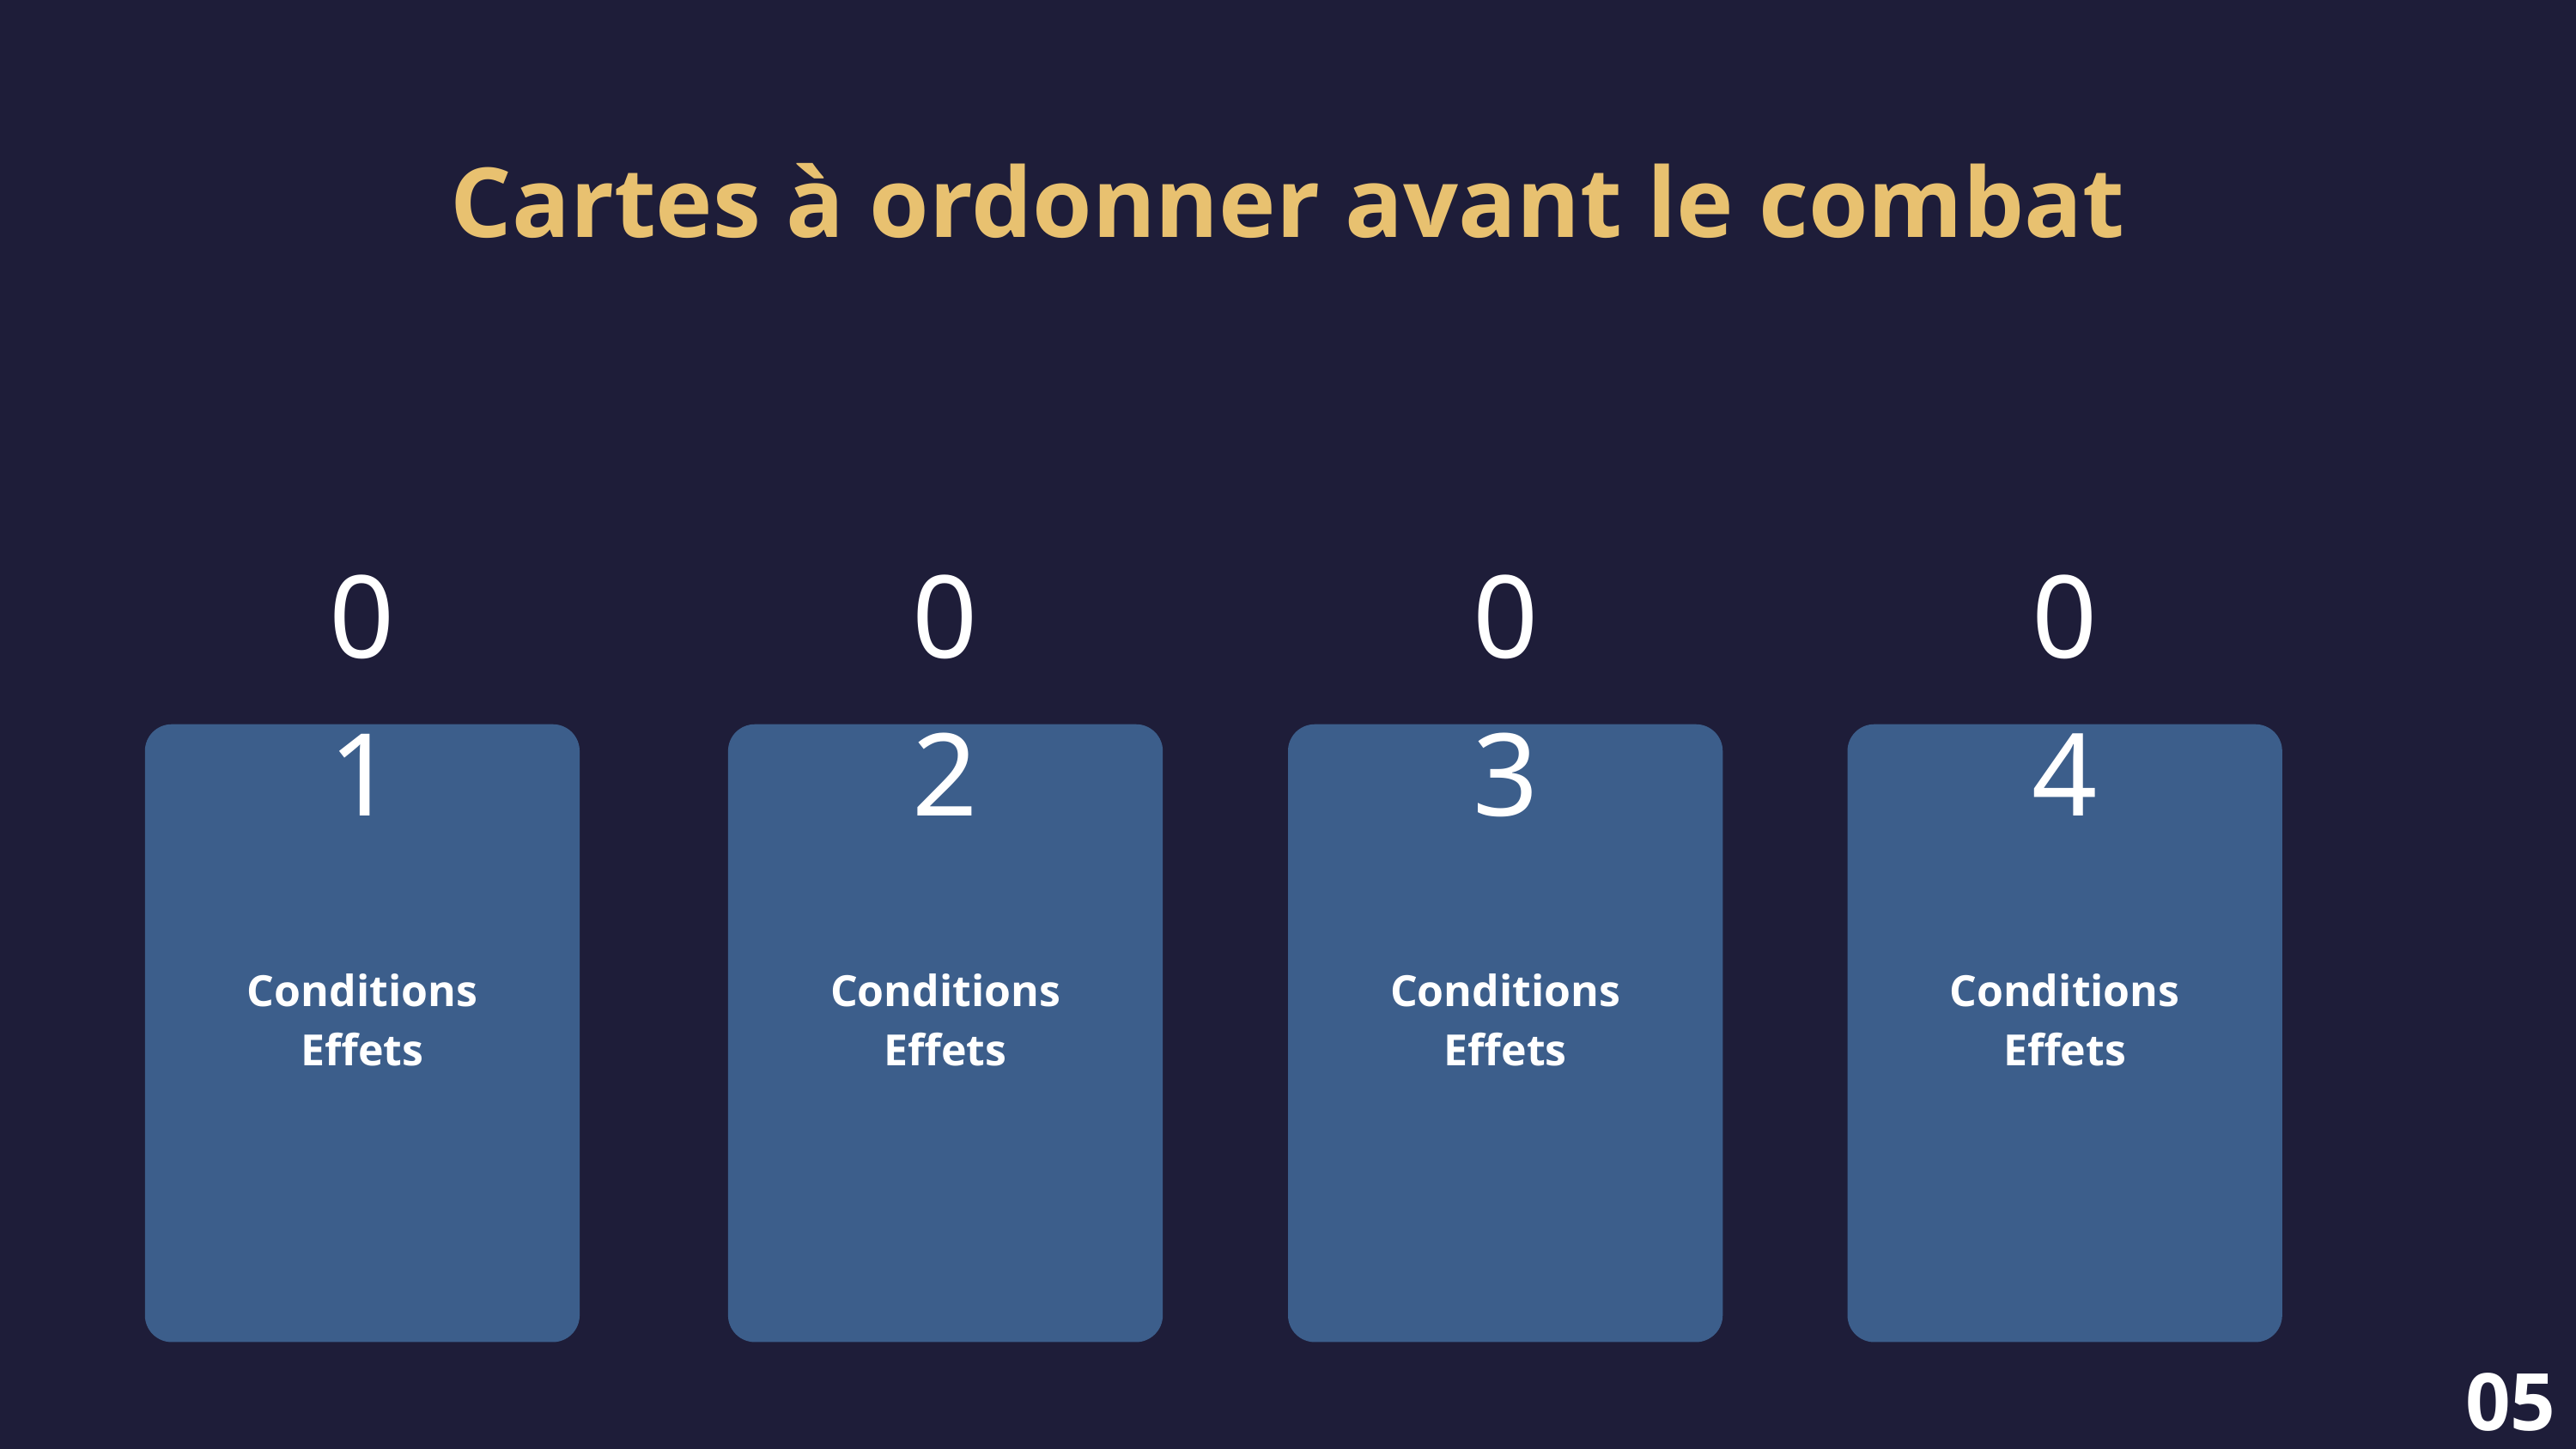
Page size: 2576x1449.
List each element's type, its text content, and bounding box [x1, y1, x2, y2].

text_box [1847, 724, 2283, 1343]
text_box Cartes à ordonner avant le combat [418, 123, 2158, 258]
text_box 02 [891, 522, 999, 723]
text_box 05 [2445, 1337, 2576, 1446]
text_box 03 [1451, 522, 1559, 723]
text_box 01 [316, 522, 408, 723]
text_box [144, 724, 580, 1343]
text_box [727, 724, 1163, 1343]
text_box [1287, 724, 1723, 1343]
text_box 04 [2011, 522, 2118, 723]
